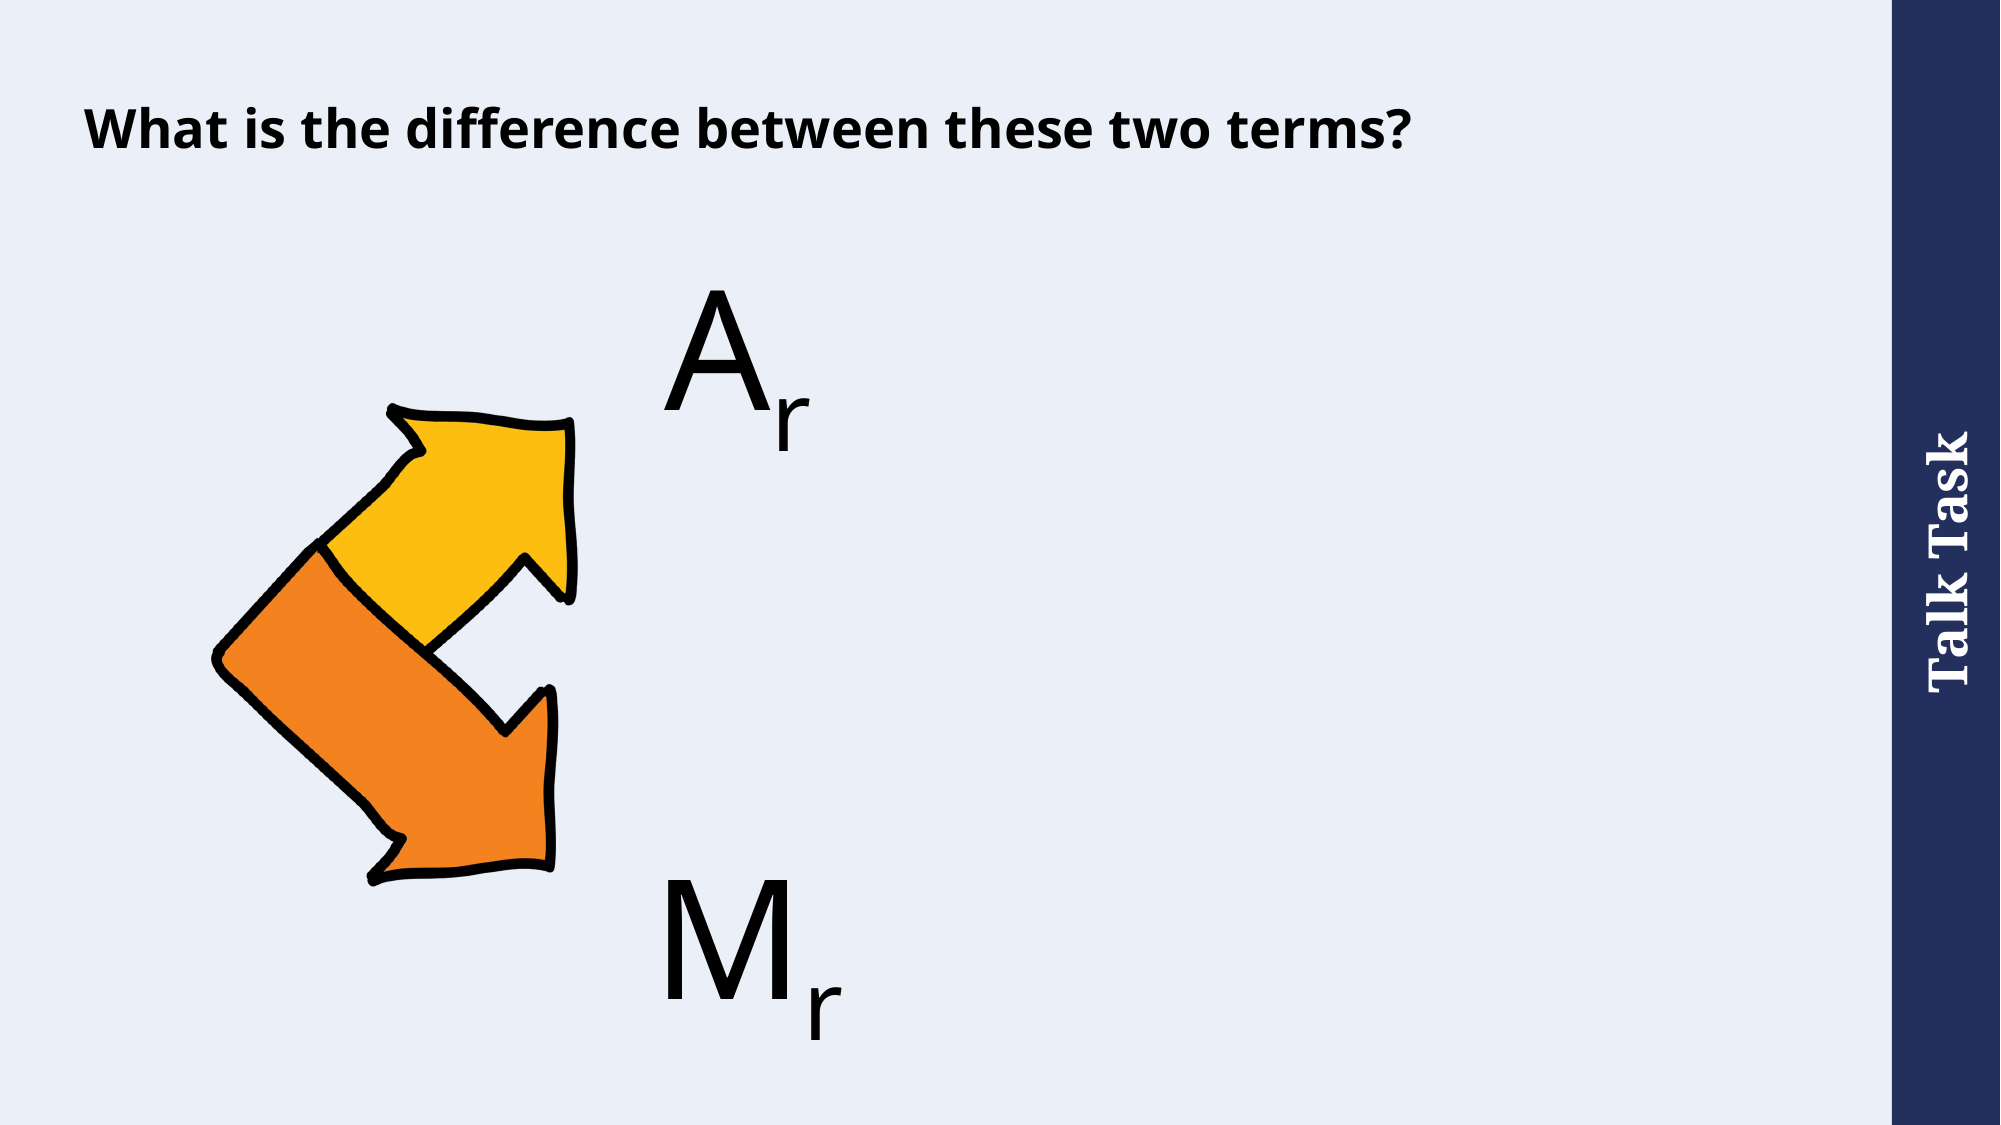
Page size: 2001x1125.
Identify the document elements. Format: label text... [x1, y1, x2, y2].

text_box Ar [649, 236, 1378, 479]
picture [40, 373, 830, 934]
text_box Mr [637, 825, 1926, 1068]
title What is the difference between these two terms? [84, 42, 1827, 161]
